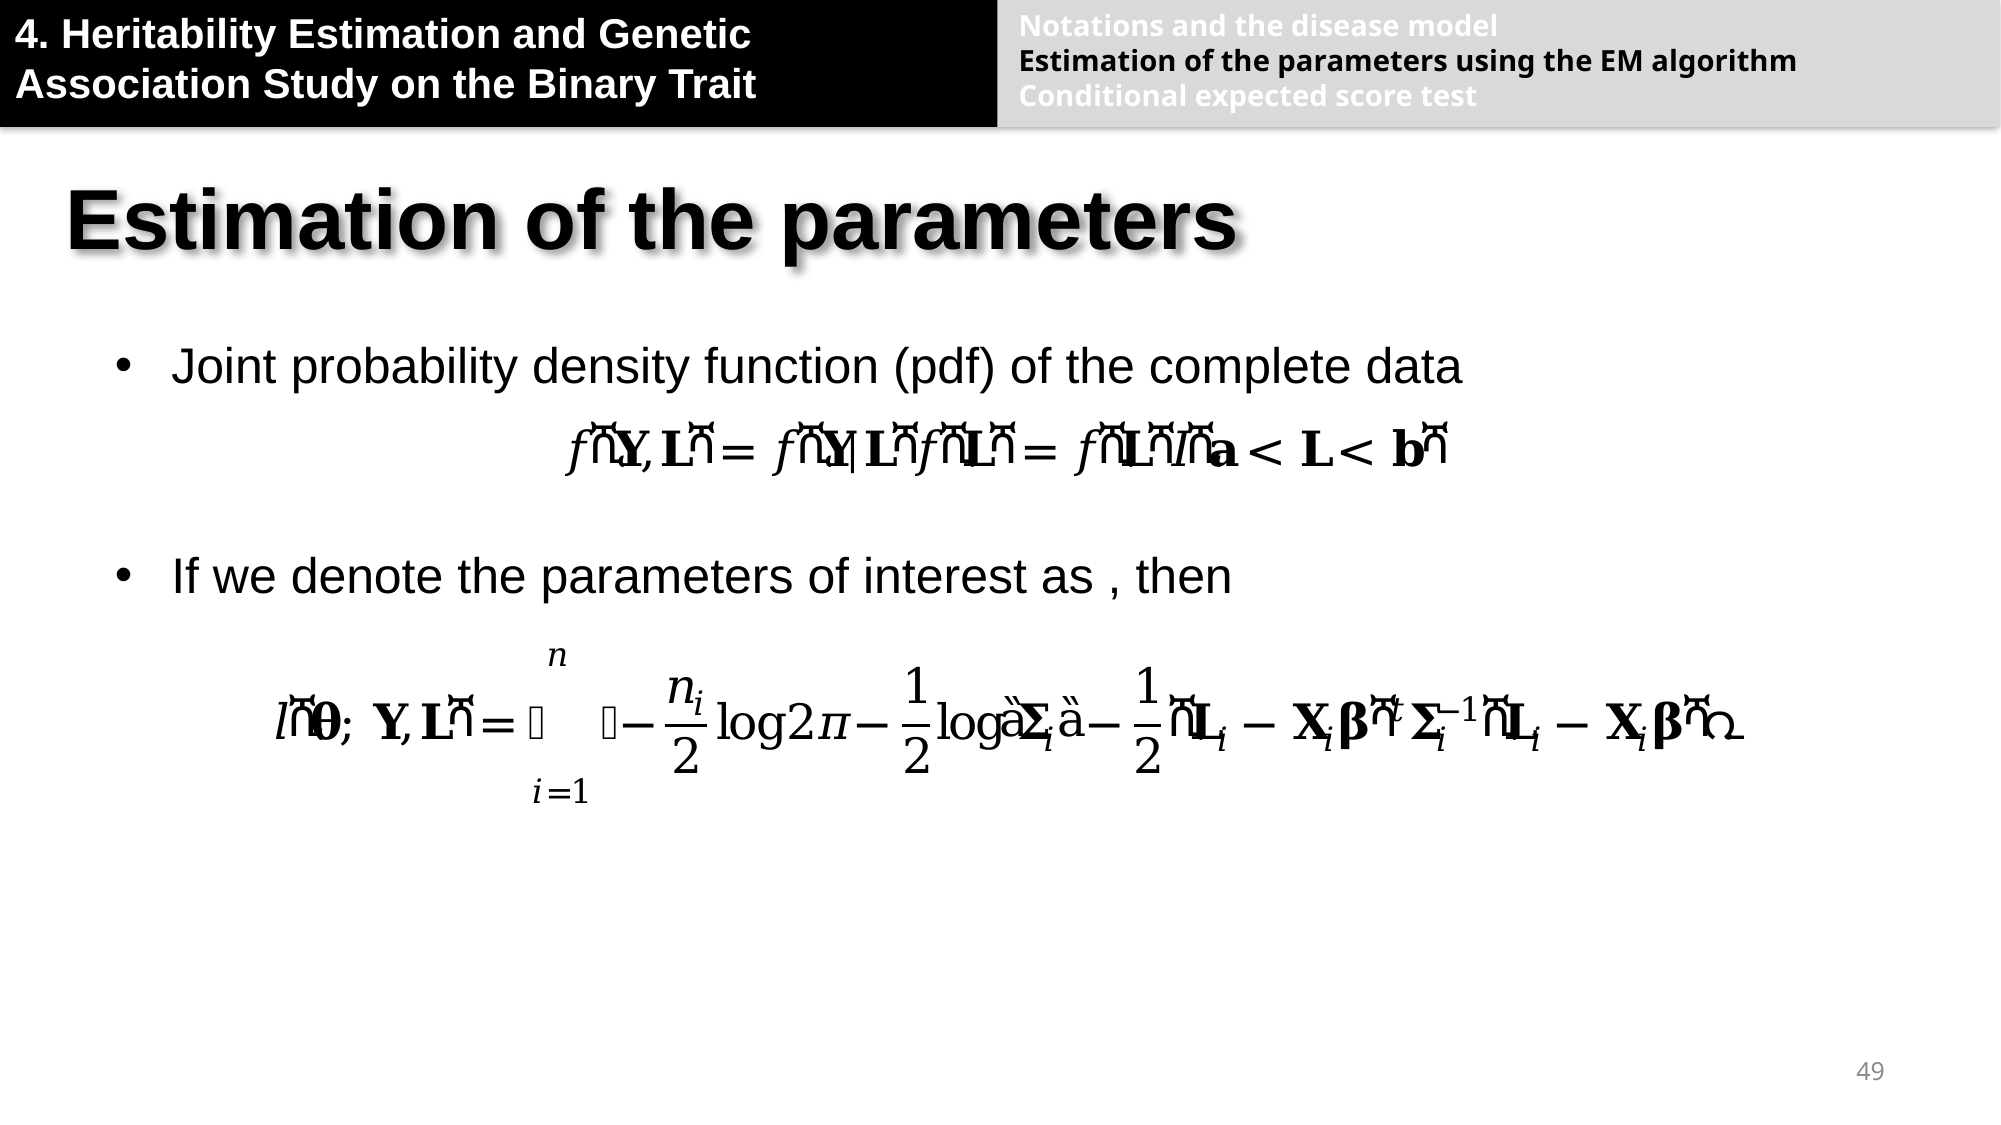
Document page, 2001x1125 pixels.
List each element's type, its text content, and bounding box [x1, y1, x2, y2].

picture [83, 420, 1916, 495]
slide_number 49 [1433, 1042, 1900, 1103]
title Estimation of the parameters [50, 155, 1851, 274]
picture [83, 644, 1916, 821]
text_box 4. Heritability Estimation and Genetic Association Study on the Binary Trait [0, 0, 894, 115]
text_box Notations and the disease model Estimation of the parameters using the EM algorithm Conditional expected score test [1003, 0, 2000, 120]
